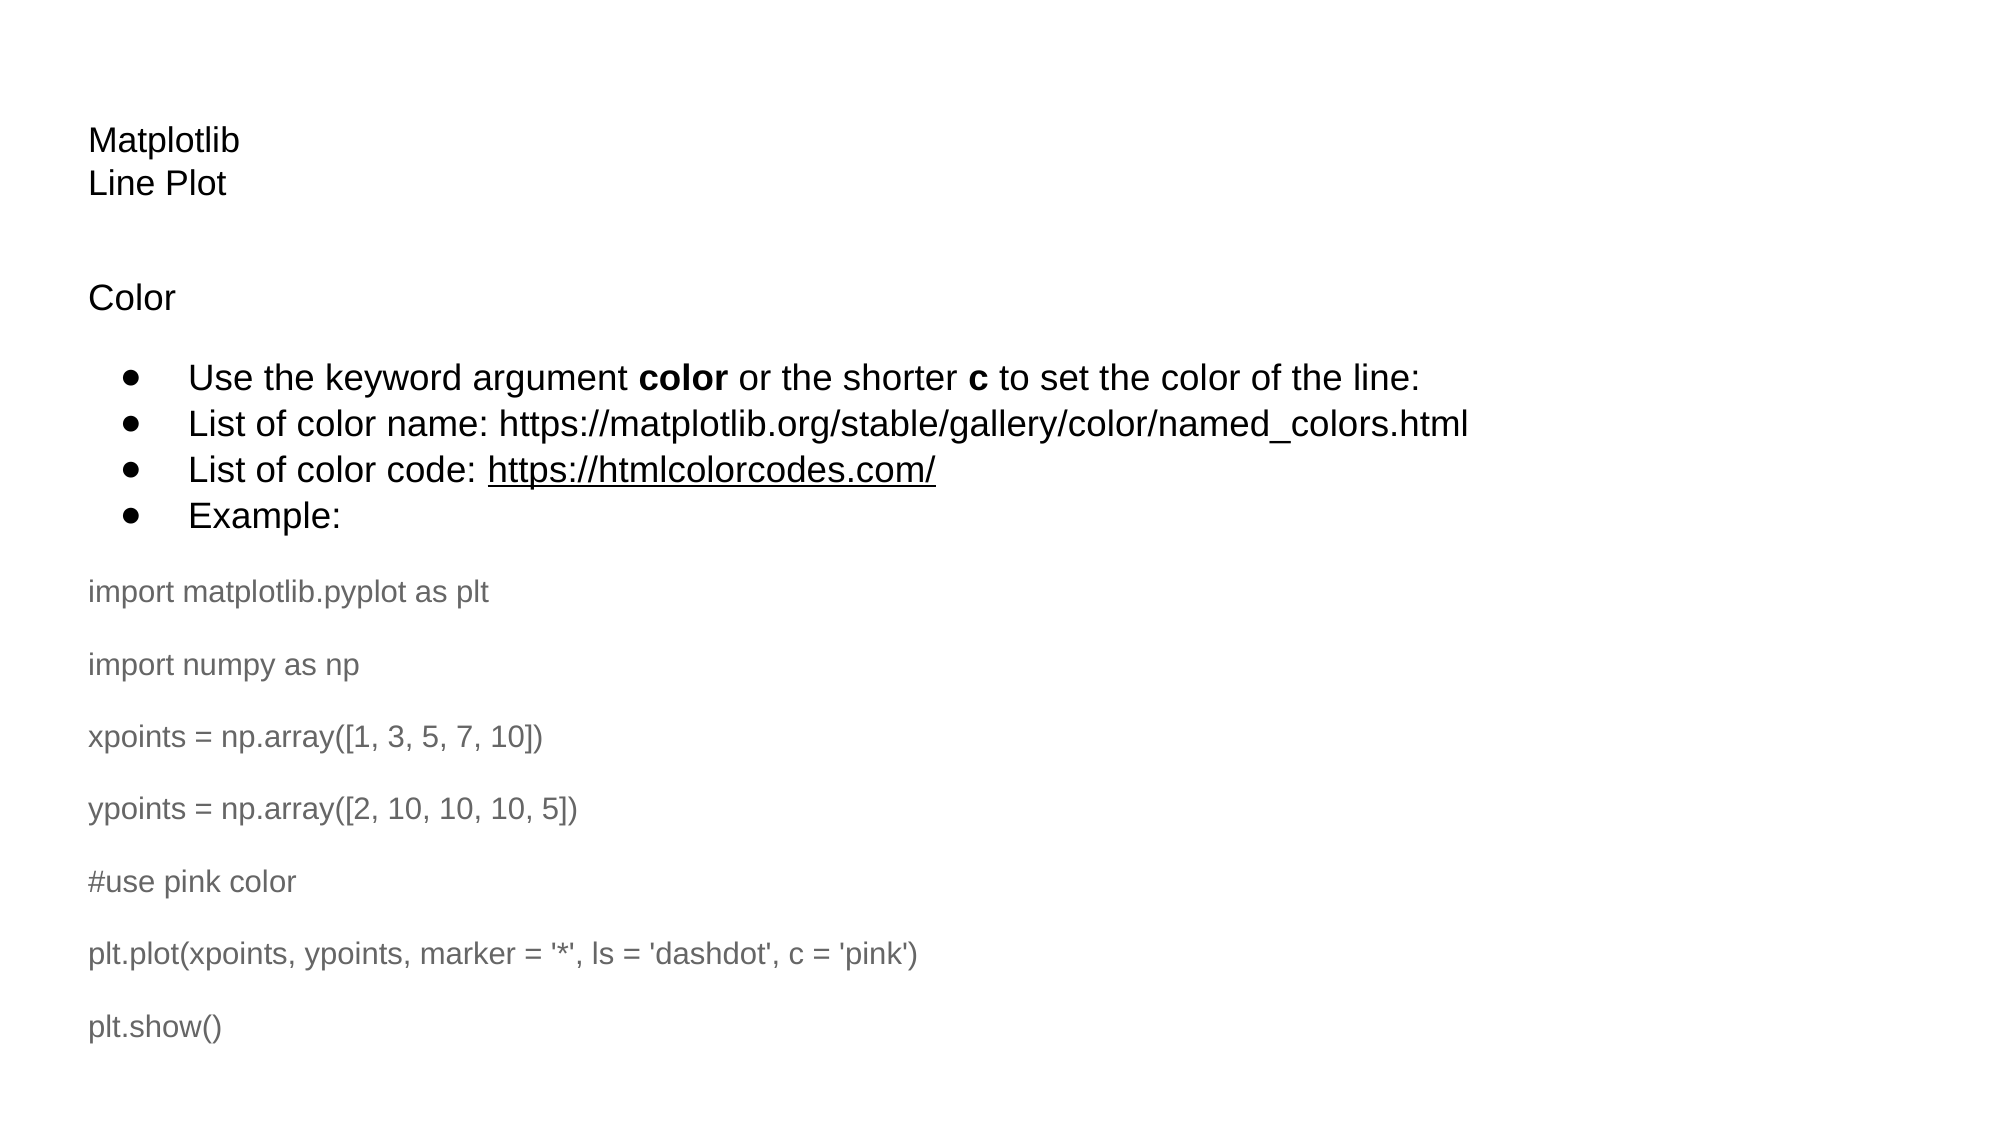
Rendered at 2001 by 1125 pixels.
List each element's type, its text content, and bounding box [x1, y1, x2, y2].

title Matplotlib Line Plot [68, 97, 1932, 223]
list Color Use the keyword argument color or the shorter c to set the color of the line: List of color name: https://matplotlib.org/stable/gallery/color/named_colors.html List of color code: https://htmlcolorcodes.com/ Example: import matplotlib.pyplot as plt import numpy as np xpoints = np.array([1, 3, 5, 7, 10]) ypoints = np.array([2, 10, 10, 10, 5]) #use pink color plt.plot(xpoints, ypoints, marker = '*', ls = 'dashdot', c = 'pink') plt.show() [68, 251, 1932, 1000]
